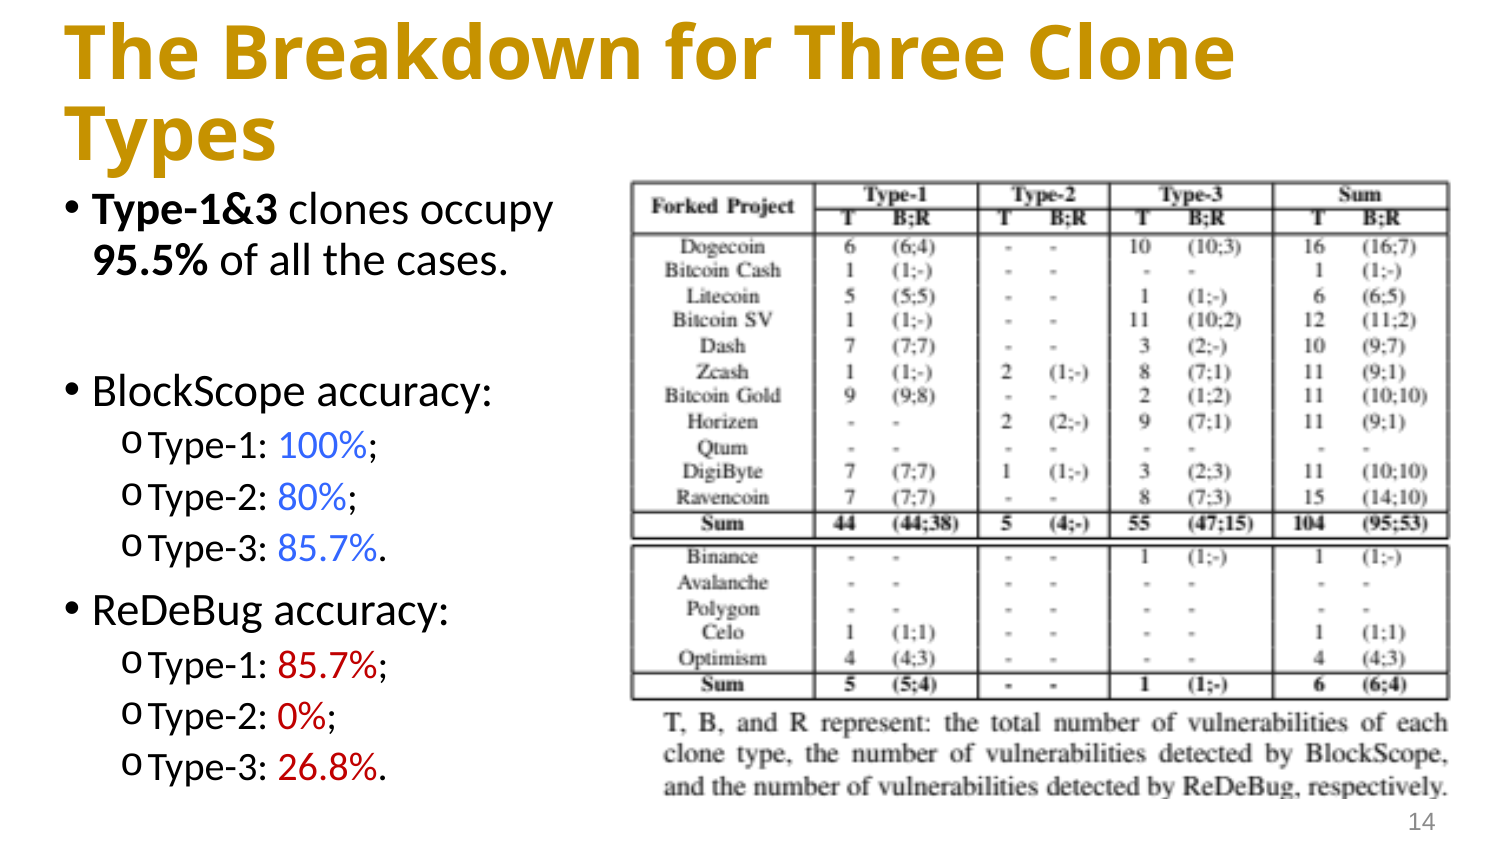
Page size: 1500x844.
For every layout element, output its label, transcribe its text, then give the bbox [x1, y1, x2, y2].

title The Breakdown for Three Clone Types [49, 14, 1451, 177]
list Type-1&3 clones occupy 95.5% of all the cases. BlockScope accuracy: Type-1: 100%; Type-2: 80%; Type-3: 85.7%. ReDeBug accuracy: Type-1: 85.7%; Type-2: 0%; Type-3: 26.8%. [49, 177, 626, 799]
slide_number 14 [1113, 799, 1451, 844]
picture [626, 176, 1451, 799]
